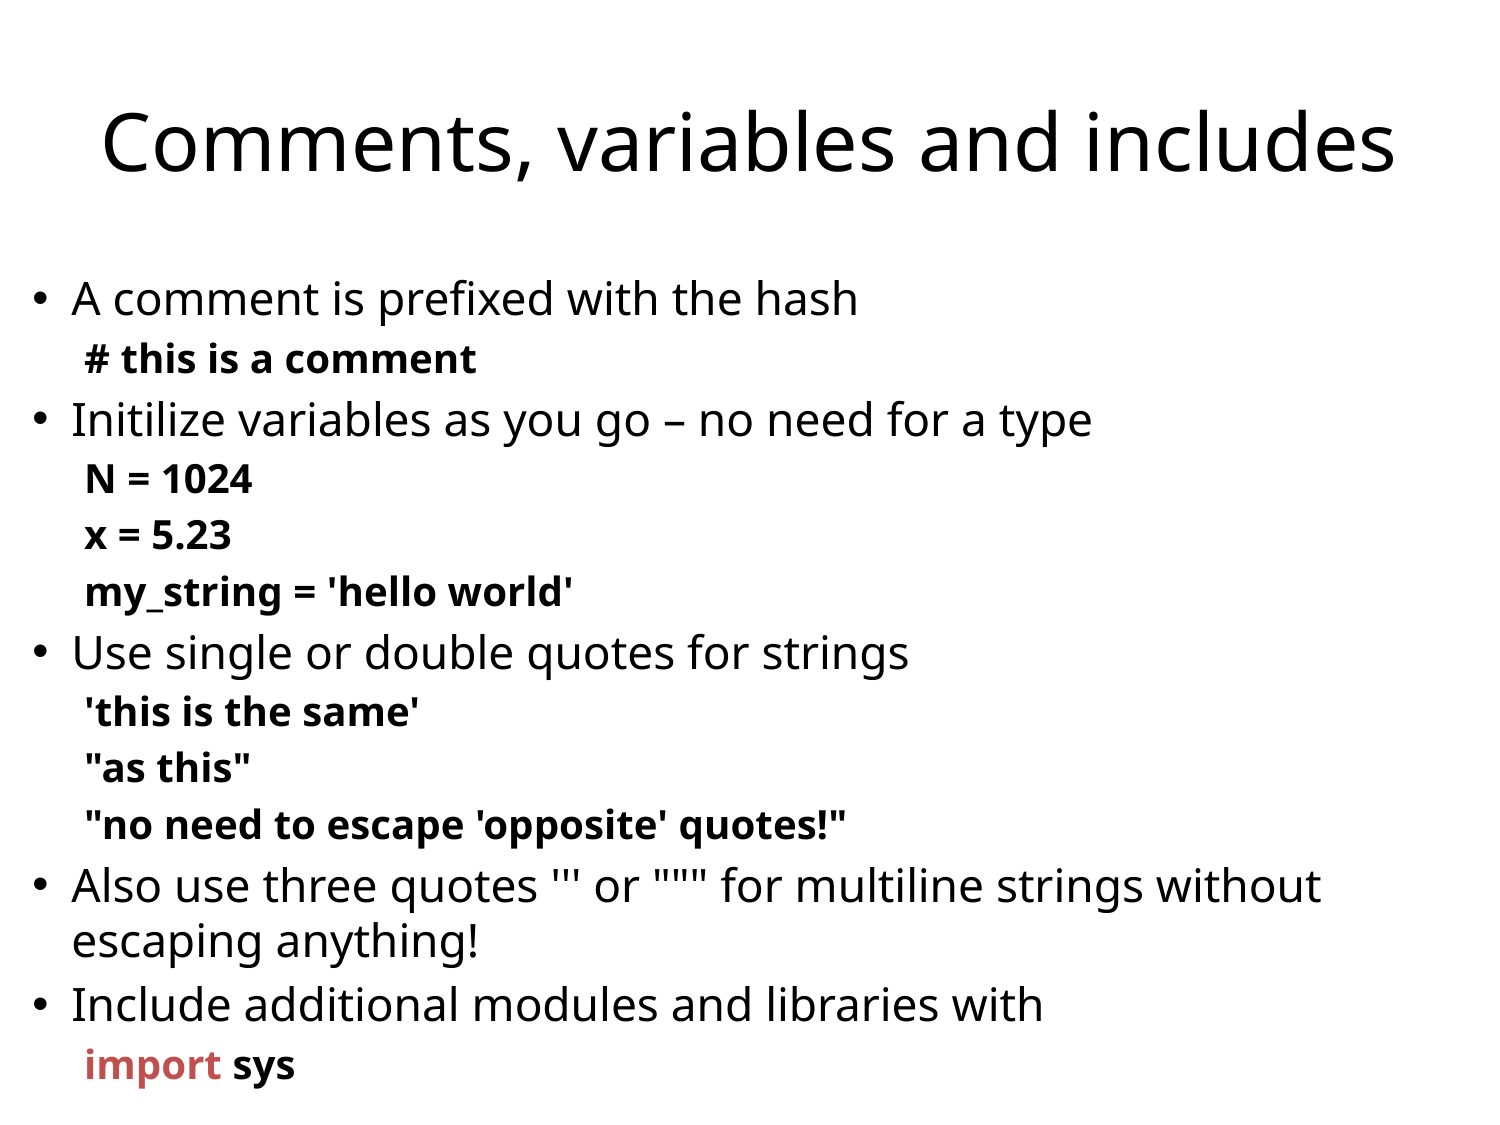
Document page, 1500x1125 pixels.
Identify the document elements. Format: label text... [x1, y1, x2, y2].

text_box Comments, variables and includes [75, 45, 1425, 233]
text_box A comment is prefixed with the hash # this is a comment Initilize variables as you go – no need for a type N = 1024 x = 5.23 my_string = 'hello world' Use single or double quotes for strings 'this is the same' "as this" "no need to escape 'opposite' quotes!" Also use three quotes ''' or """ for multiline strings without escaping anything! Include additional modules and libraries with import sys [17, 262, 1471, 1106]
